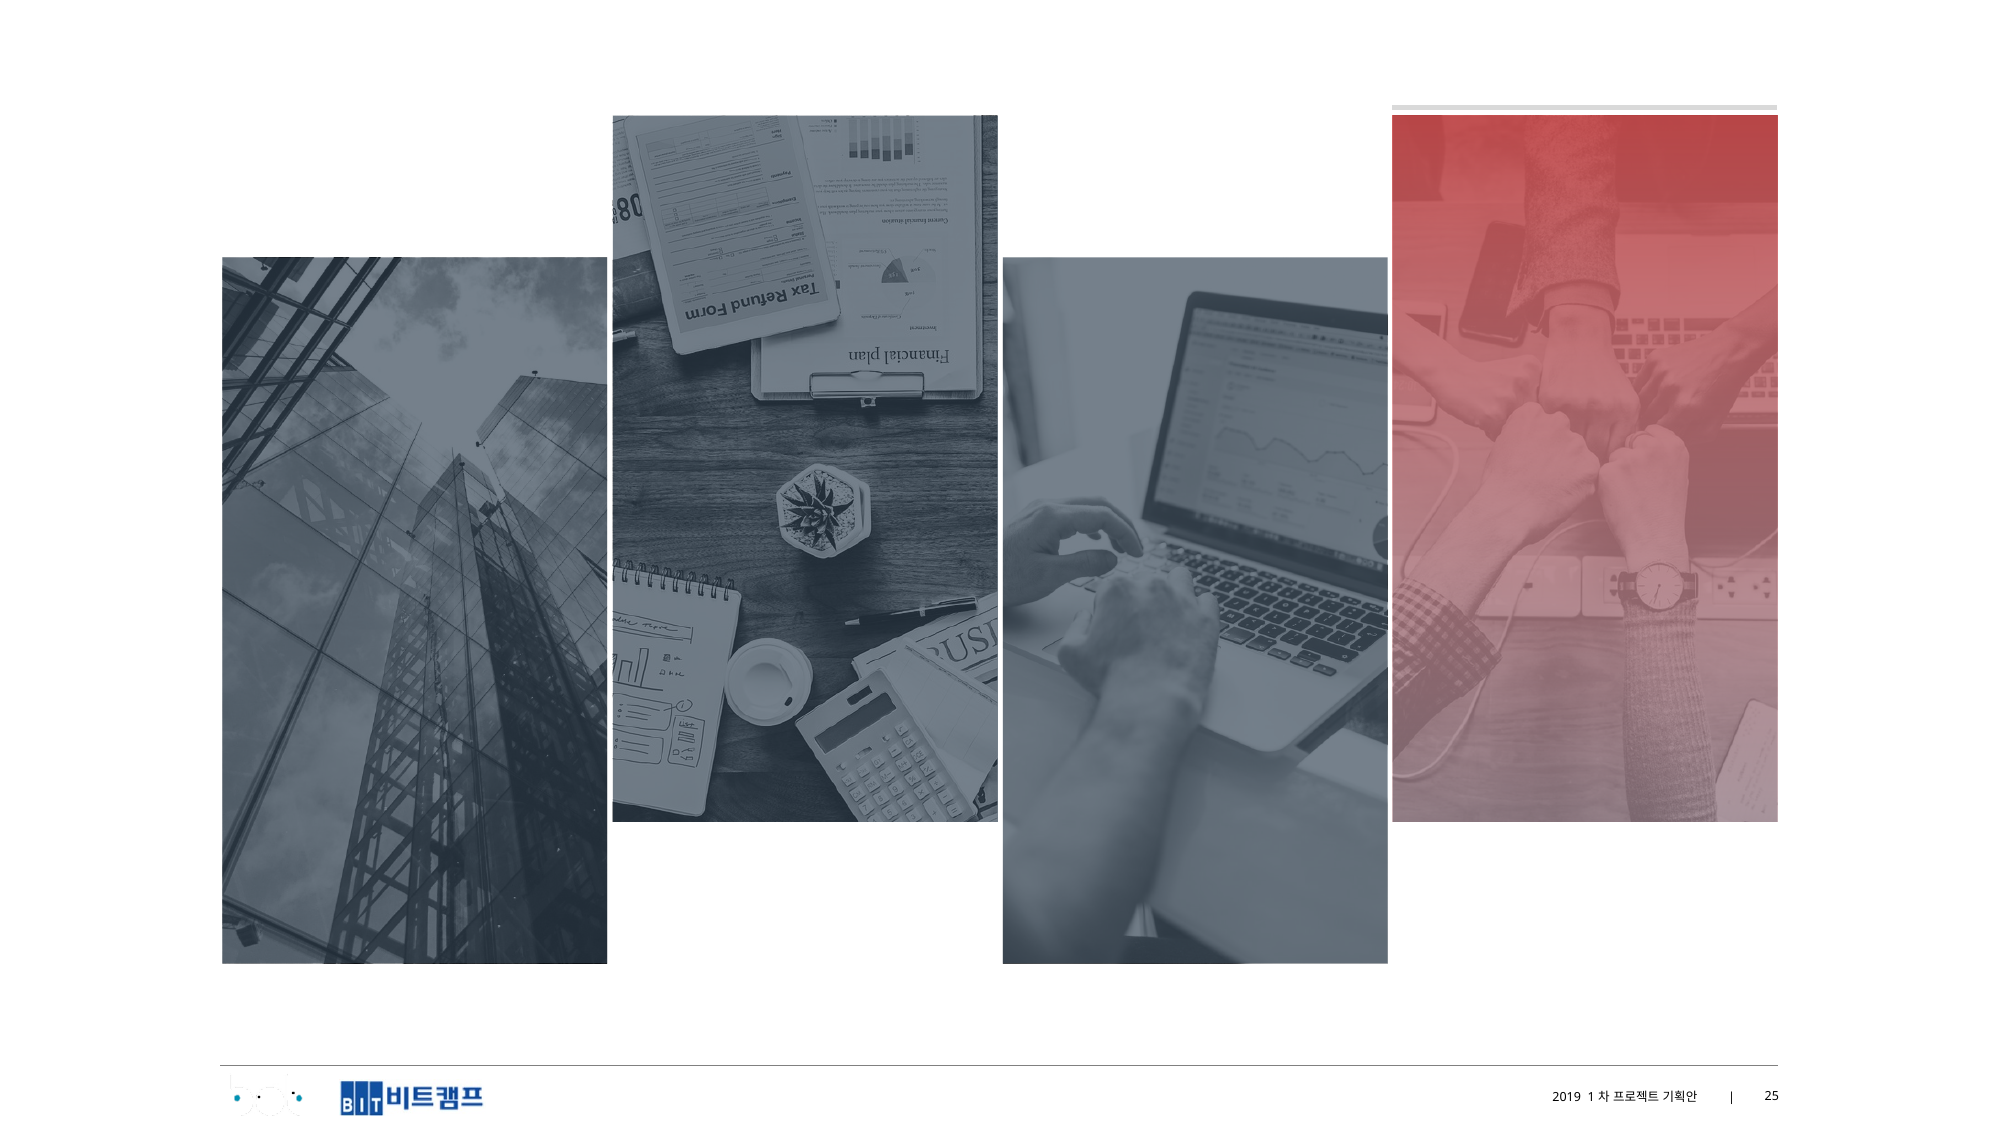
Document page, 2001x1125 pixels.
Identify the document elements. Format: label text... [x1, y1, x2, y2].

picture [1002, 257, 1388, 964]
picture [612, 115, 998, 822]
picture [222, 257, 608, 964]
text_box 2019 1차 프로젝트 기획안 | [1535, 1078, 1757, 1125]
text_box 24 [1757, 1080, 1794, 1121]
picture [224, 1073, 316, 1116]
picture [1392, 115, 1778, 822]
picture [339, 1079, 486, 1116]
